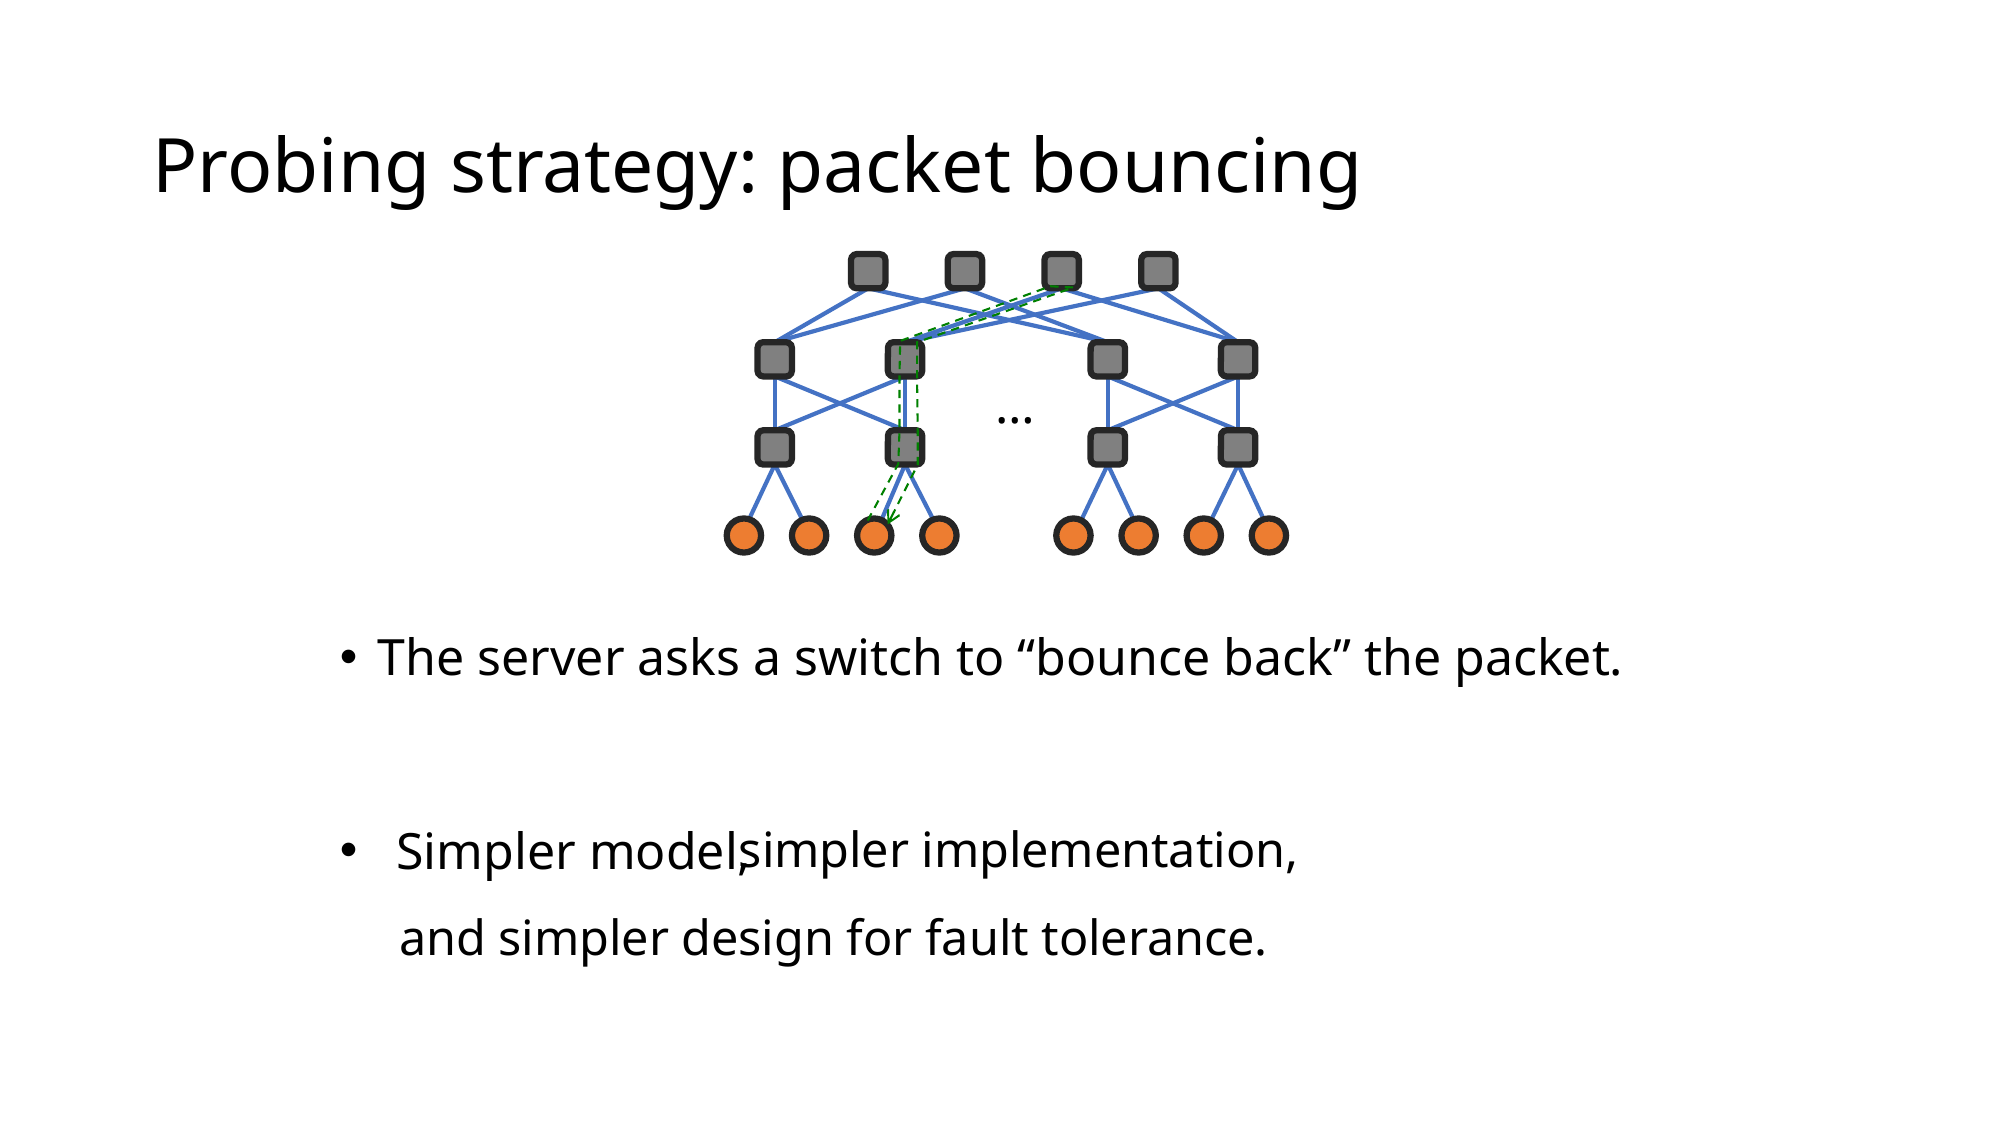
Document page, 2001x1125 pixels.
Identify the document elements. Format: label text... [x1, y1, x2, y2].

text_box Simpler model, [324, 811, 723, 892]
text_box simpler implementation, [723, 811, 1315, 892]
list The server asks a switch to “bounce back” the packet. [324, 624, 1675, 729]
text_box and simpler design for fault tolerance. [384, 899, 1287, 980]
title Probing strategy: packet bouncing [137, 59, 1863, 278]
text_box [726, 254, 1287, 553]
